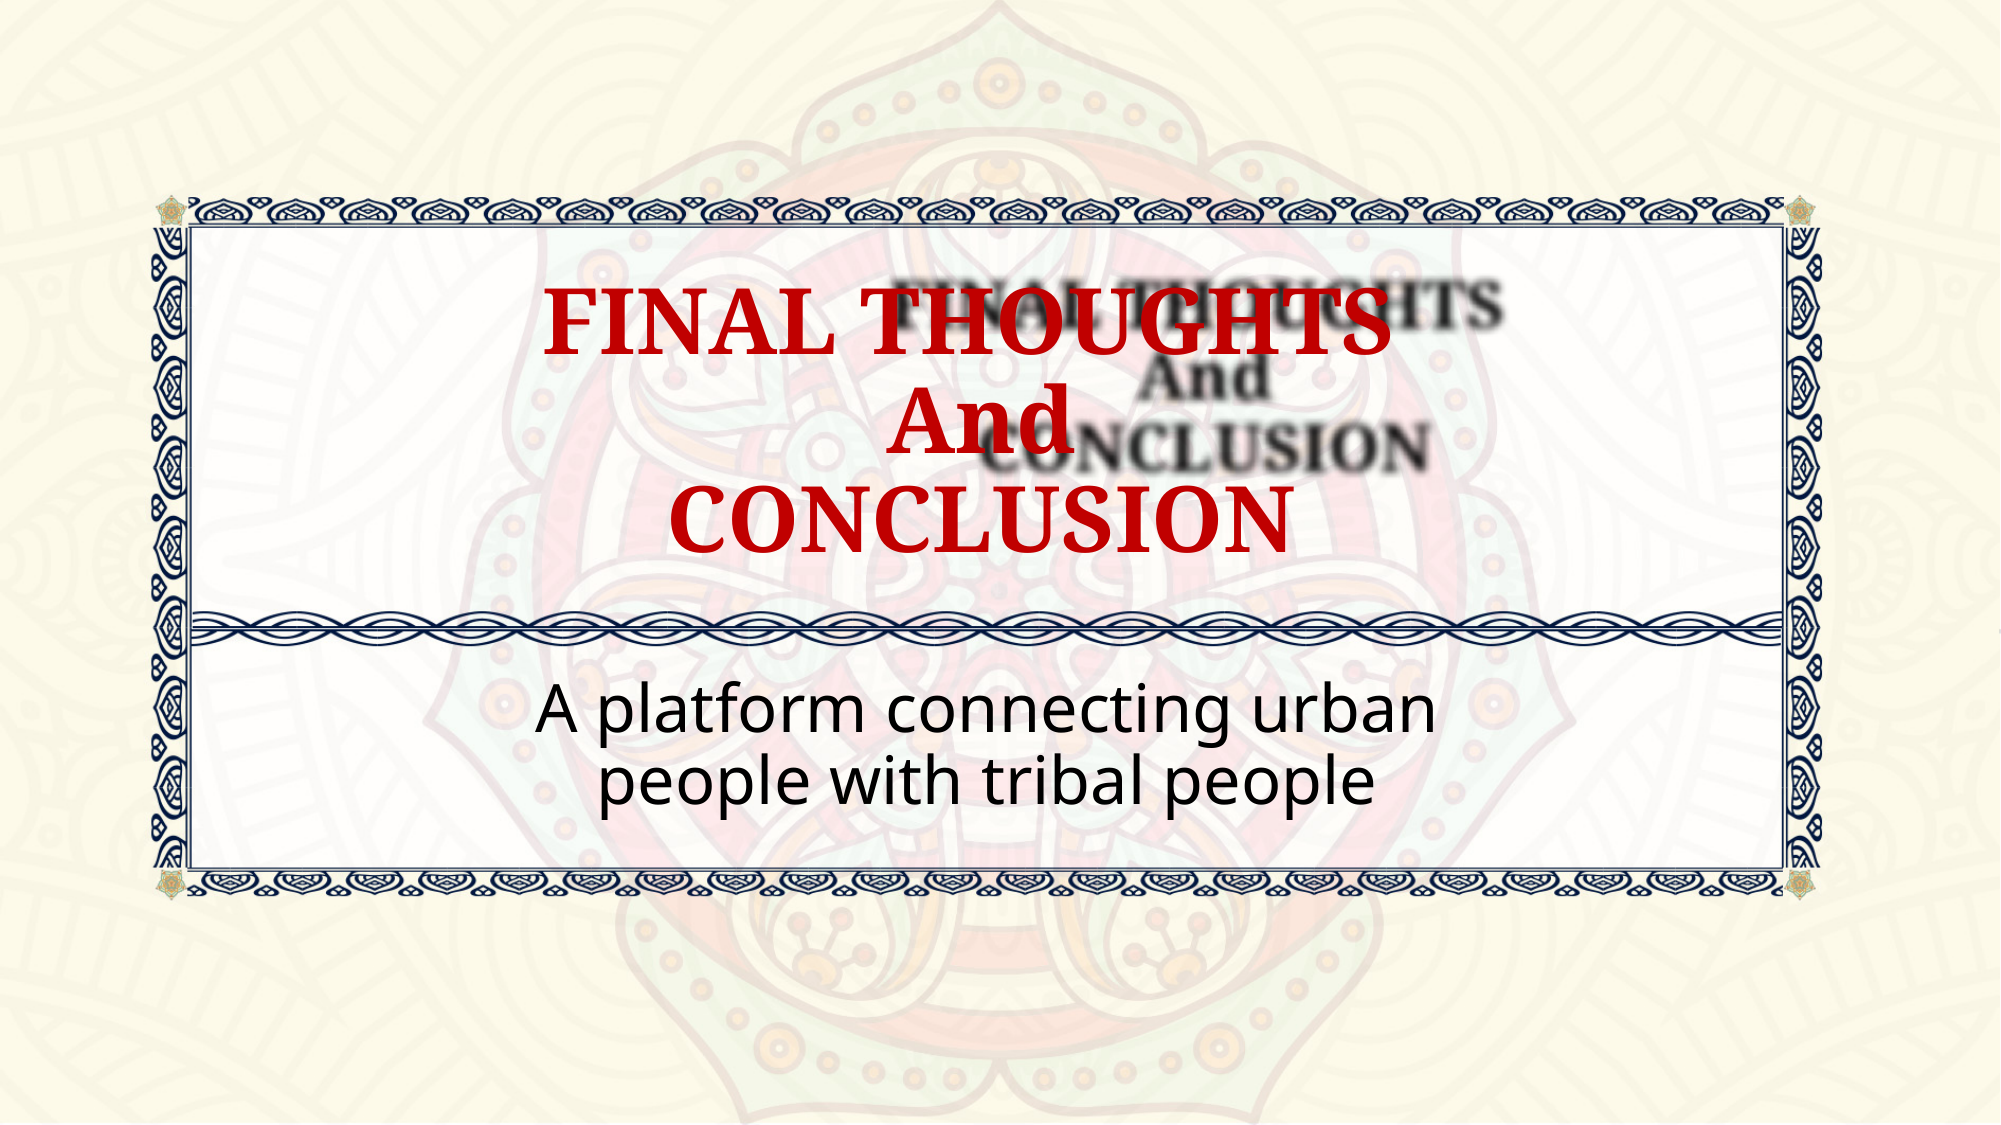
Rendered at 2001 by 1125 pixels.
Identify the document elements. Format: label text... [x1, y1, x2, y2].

picture [0, 0, 2001, 1125]
text_box FINAL THOUGHTS And CONCLUSION [183, 229, 1780, 580]
text_box A platform connecting urban people with tribal people [428, 666, 1547, 852]
